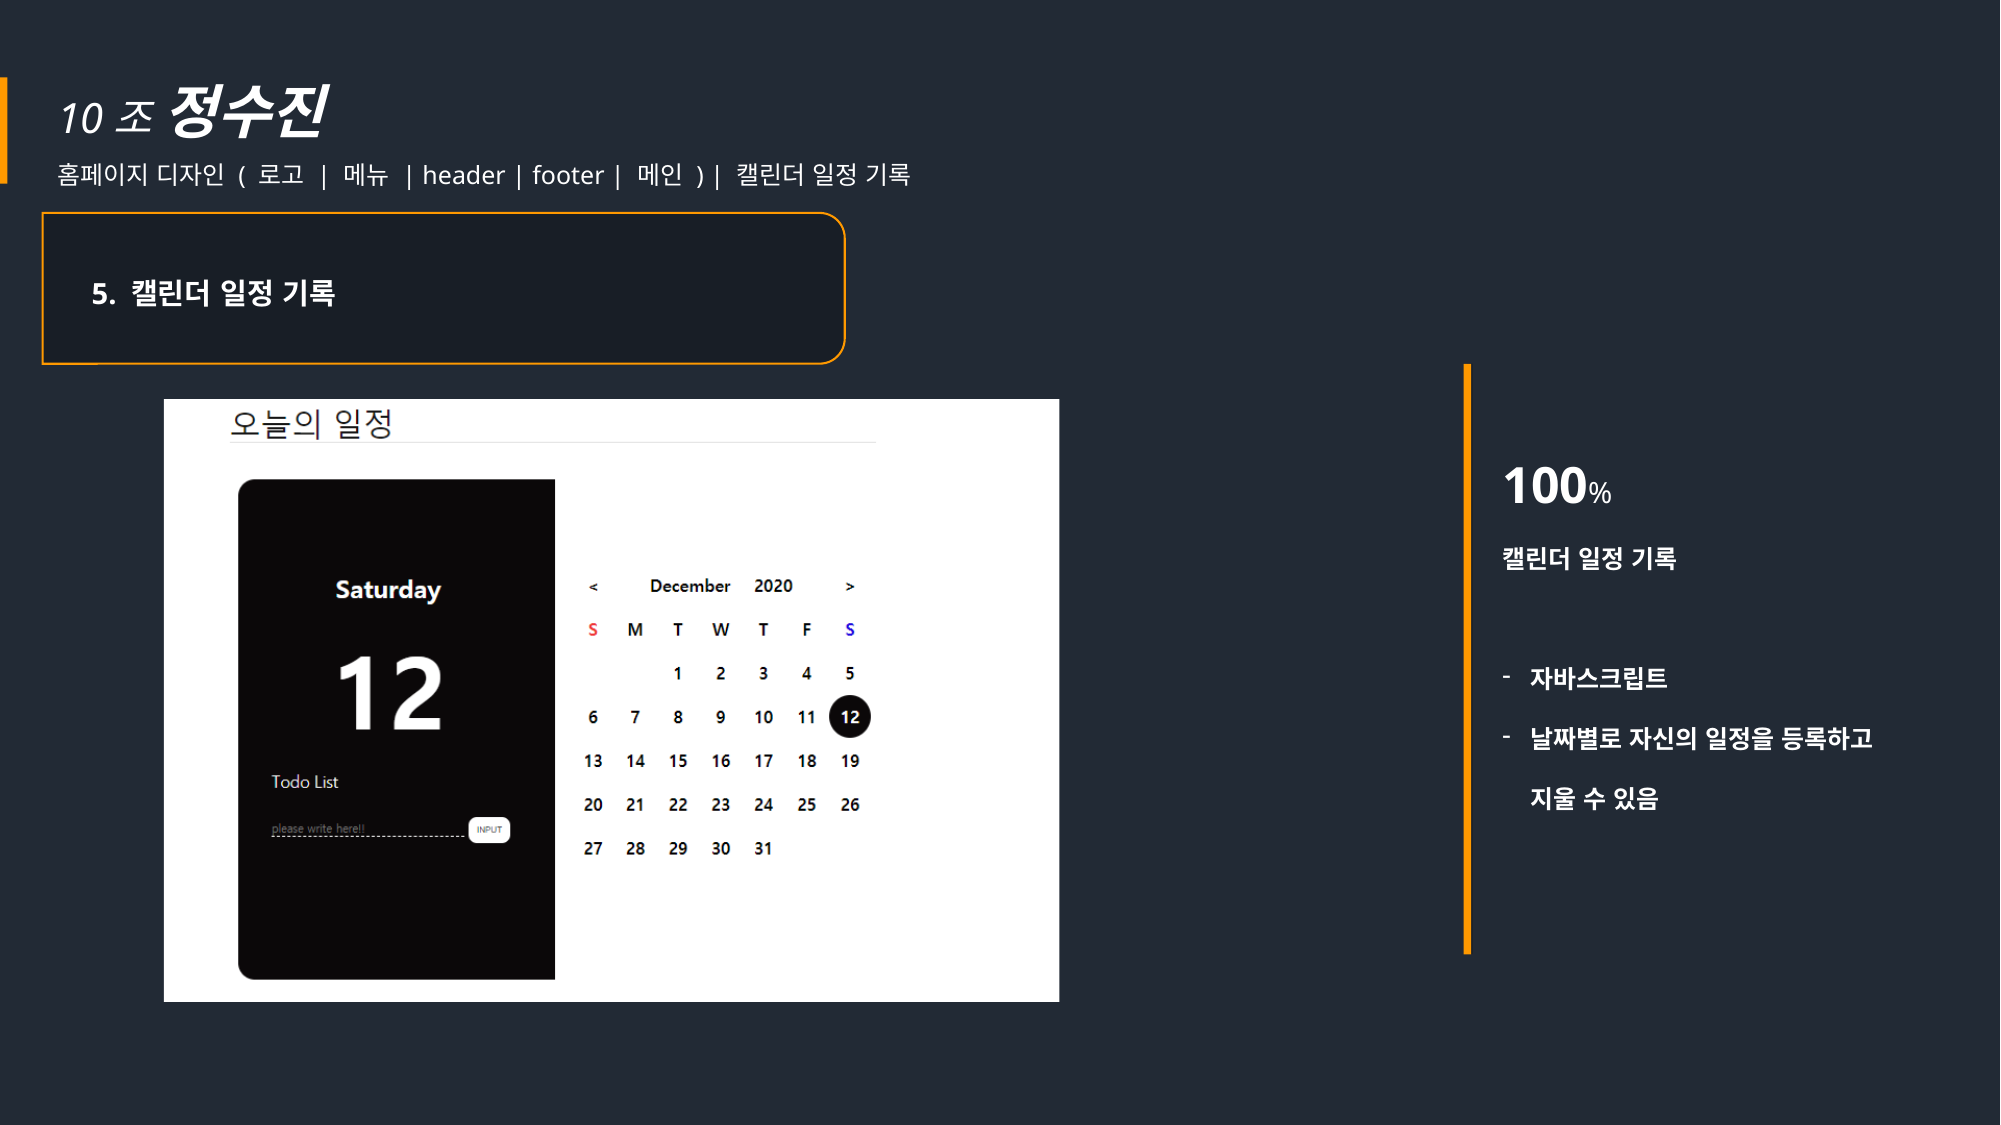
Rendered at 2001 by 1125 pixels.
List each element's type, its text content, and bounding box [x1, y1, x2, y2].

text_box 10조 정수진 홈페이지 디자인 ( 로고 | 메뉴 | header | footer | 메인 ) | 캘린더 일정 기록 [42, 32, 948, 198]
text_box [1463, 363, 1472, 955]
text_box 5. 캘린더 일정 기록 [76, 250, 692, 318]
picture [163, 399, 1060, 1003]
text_box [41, 211, 846, 365]
text_box [0, 76, 8, 185]
text_box 100% 캘린더 일정 기록 자바스크립트 날짜별로 자신의 일정을 등록하고 지울 수 있음 [1487, 446, 1934, 821]
